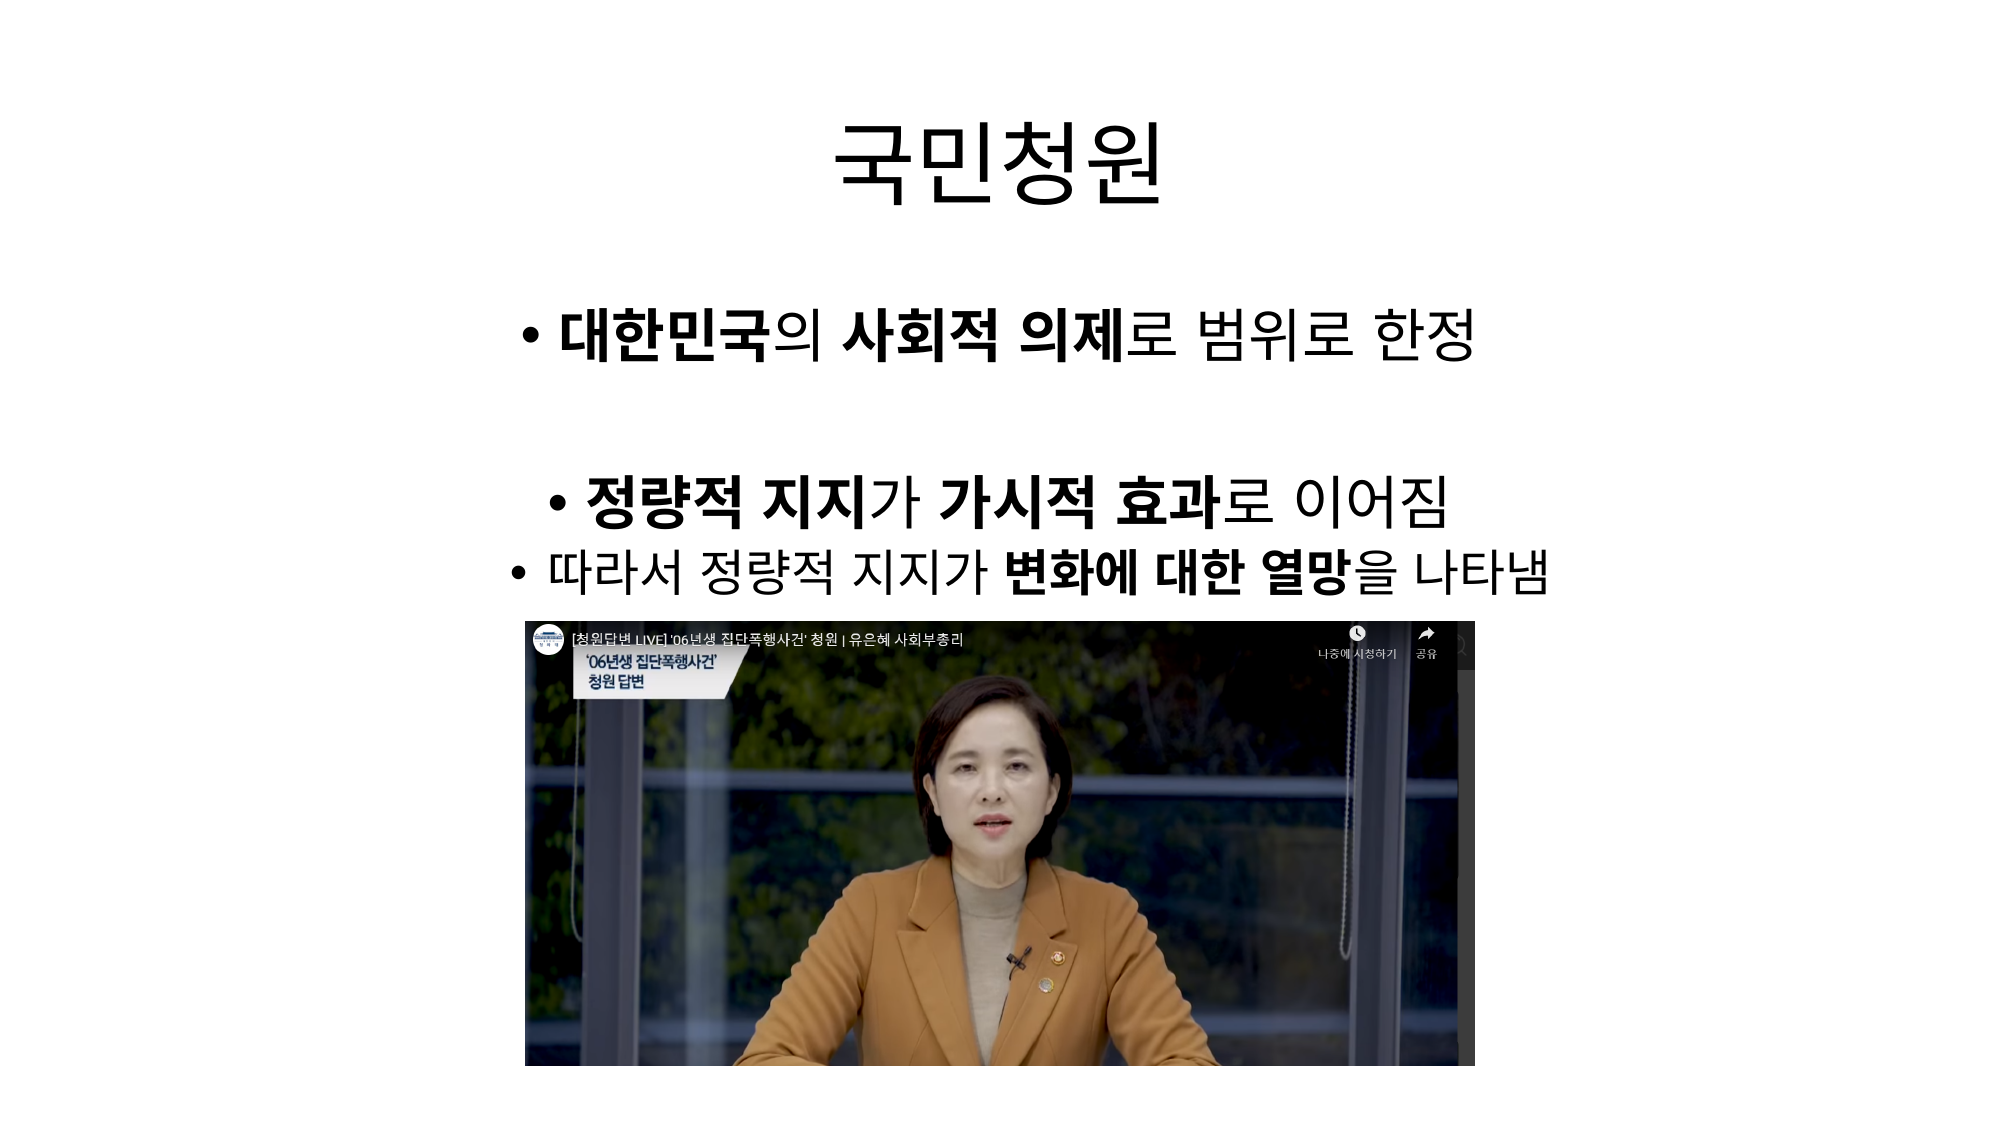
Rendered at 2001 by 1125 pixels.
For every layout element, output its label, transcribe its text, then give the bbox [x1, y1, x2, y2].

title 국민청원 [137, 59, 1863, 278]
picture [525, 621, 1475, 1066]
list 대한민국의 사회적 의제로 범위로 한정 정량적 지지가 가시적 효과로 이어짐 따라서 정량적 지지가 변화에 대한 열망을 나타냄 [137, 299, 1863, 1014]
